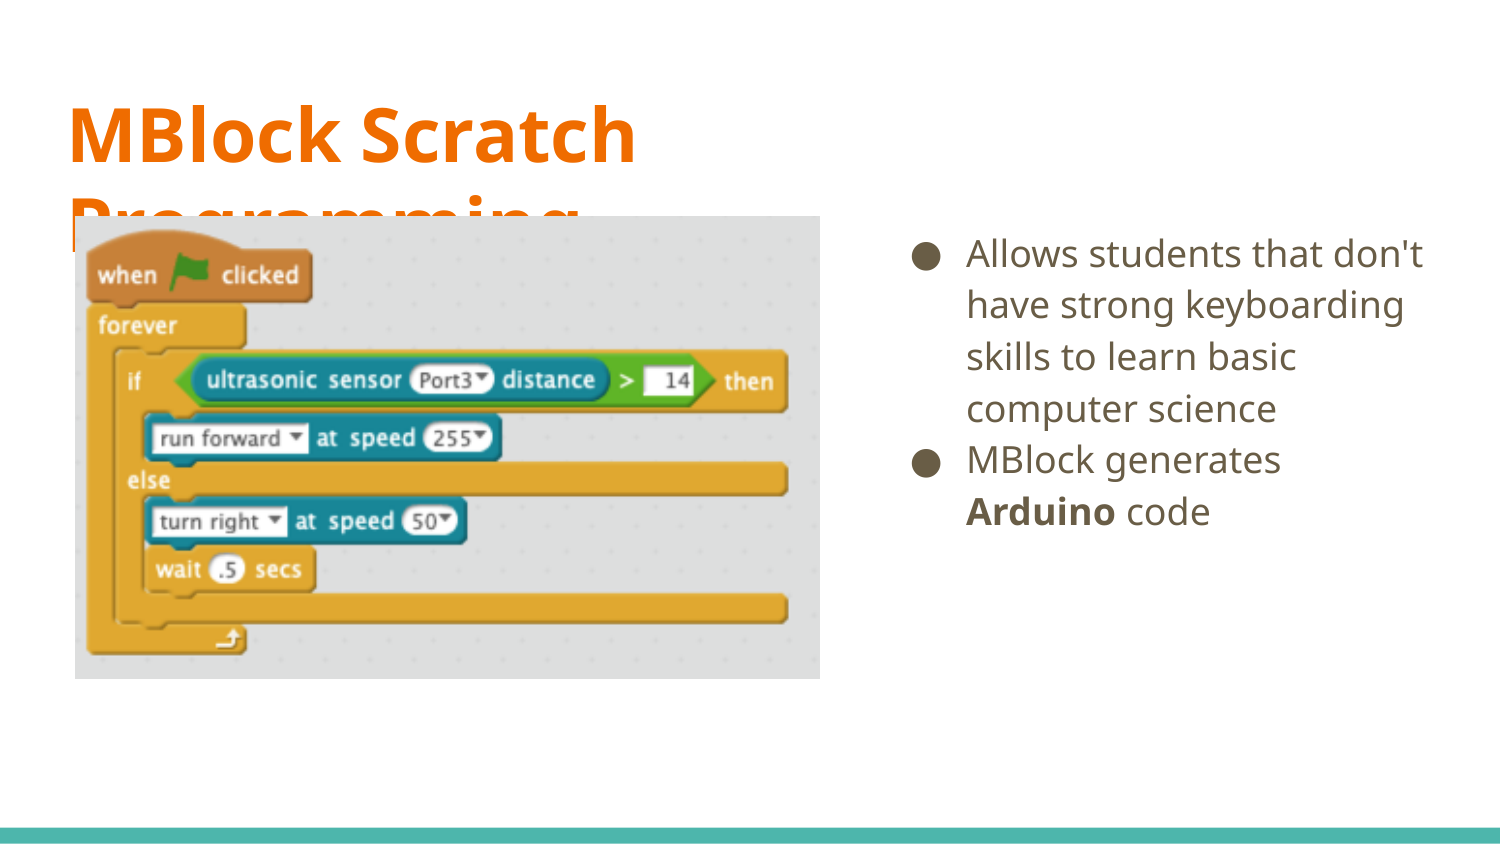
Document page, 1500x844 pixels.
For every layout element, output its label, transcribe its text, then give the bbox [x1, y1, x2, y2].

picture [75, 215, 821, 679]
list Allows students that don't have strong keyboarding skills to learn basic computer science MBlock generates Arduino code [876, 207, 1449, 750]
title MBlock Scratch Programming [51, 72, 900, 189]
